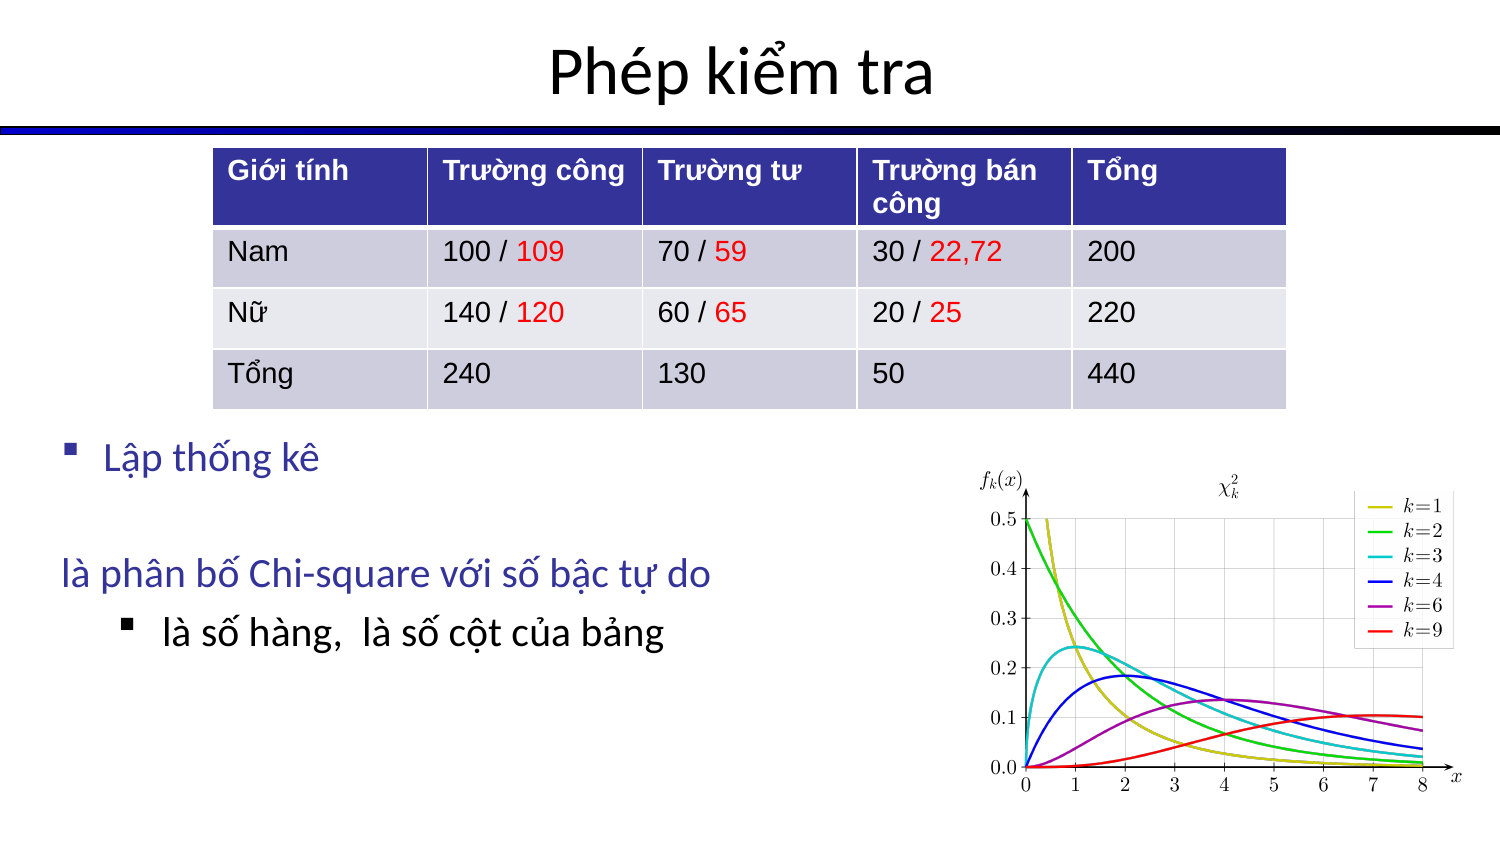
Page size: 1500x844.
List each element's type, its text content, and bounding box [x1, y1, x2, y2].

table_cell Tổng [213, 350, 427, 409]
table_cell 220 [1073, 289, 1286, 348]
table_cell 140 / 120 [428, 289, 642, 348]
table_cell 30 / 22,72 [858, 230, 1071, 287]
picture [974, 467, 1471, 798]
table_cell 240 [428, 350, 642, 409]
table_header Trường công [428, 148, 642, 225]
table_cell 100 / 109 [428, 230, 642, 287]
table_cell 60 / 65 [643, 289, 856, 348]
table_cell Nữ [213, 289, 427, 348]
table_cell 70 / 59 [643, 230, 856, 287]
table_cell Nam [213, 230, 427, 287]
table_cell 200 [1073, 230, 1286, 287]
table_header Tổng [1073, 148, 1286, 225]
table_header Giới tính [213, 148, 427, 225]
table_cell 20 / 25 [858, 289, 1071, 348]
table_cell 130 [643, 350, 856, 409]
table_header Trường tư [643, 148, 856, 225]
table_cell 440 [1073, 350, 1286, 409]
table_header Trường bán công [858, 148, 1071, 225]
table_cell 50 [858, 350, 1071, 409]
